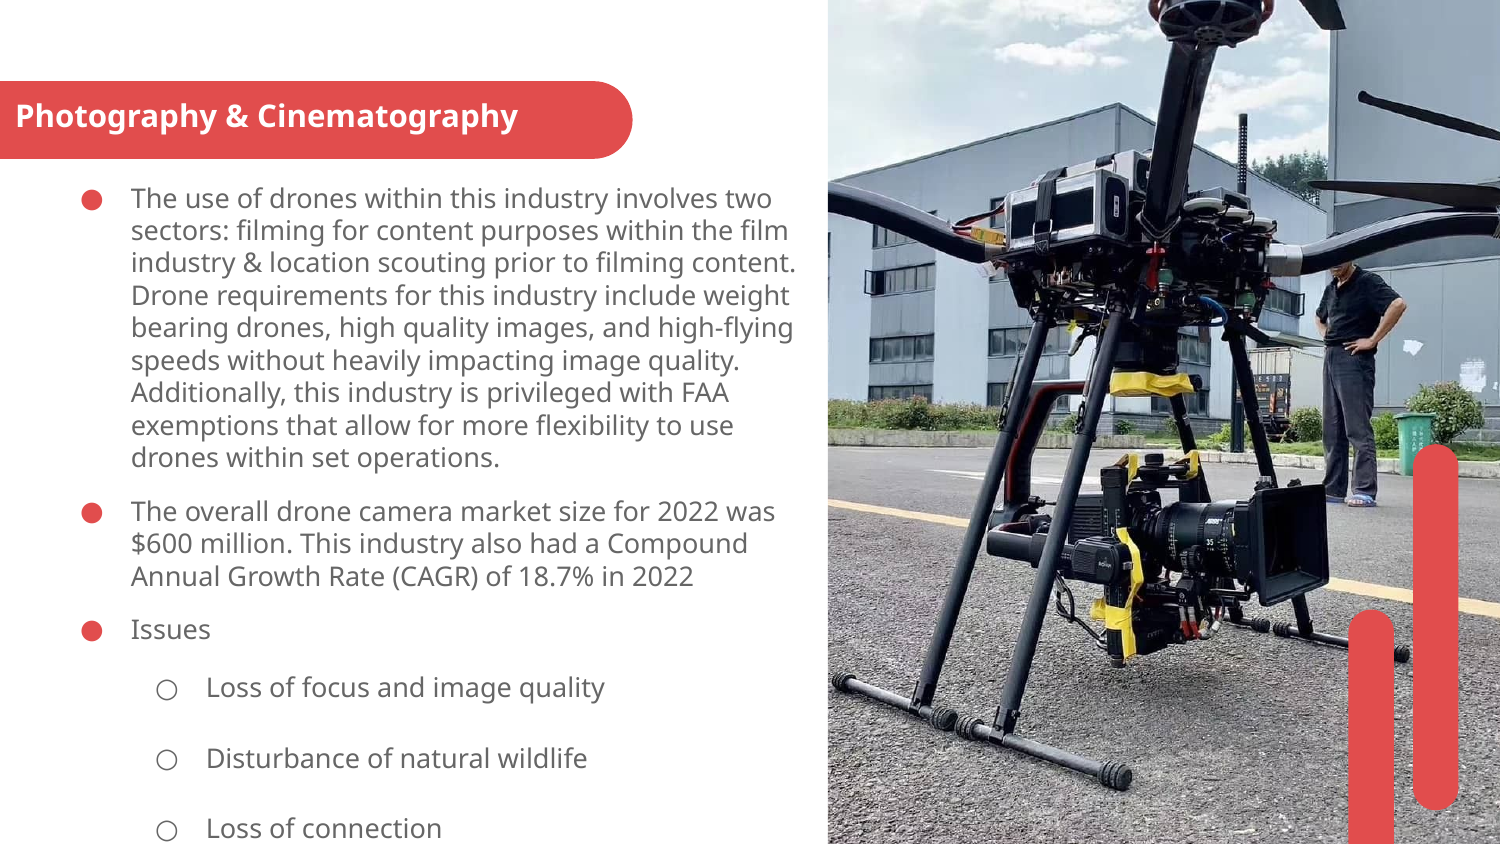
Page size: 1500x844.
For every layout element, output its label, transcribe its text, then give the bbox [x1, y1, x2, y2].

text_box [1348, 443, 1459, 844]
title Photography & Cinematography [0, 81, 693, 160]
subtitle The use of drones within this industry involves two sectors: filming for content purposes within the film industry & location scouting prior to filming content. Drone requirements for this industry include weight bearing drones, high quality images, and high-flying speeds without heavily impacting image quality. Additionally, this industry is privileged with FAA exemptions that allow for more flexibility to use drones within set operations. The overall drone camera market size for 2022 was $600 million. This industry also had a Compound Annual Growth Rate (CAGR) of 18.7% in 2022 Issues Loss of focus and image quality Disturbance of natural wildlife Loss of connection [40, 165, 822, 844]
picture [827, 0, 1500, 844]
